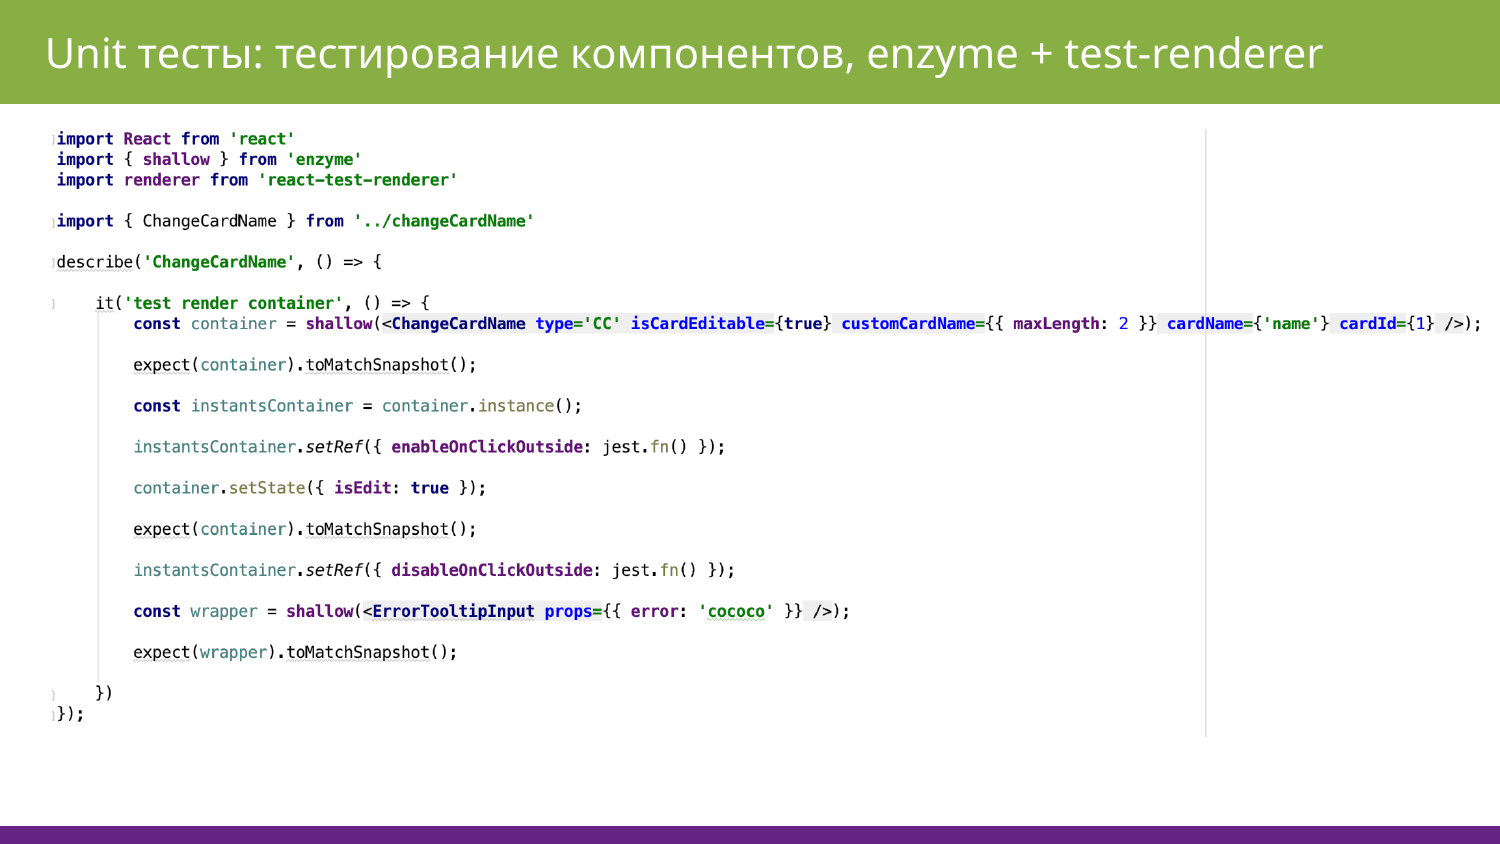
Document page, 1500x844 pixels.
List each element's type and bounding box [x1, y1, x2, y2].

picture [51, 129, 1500, 737]
text_box [0, 0, 1500, 104]
text_box [0, 826, 1500, 844]
